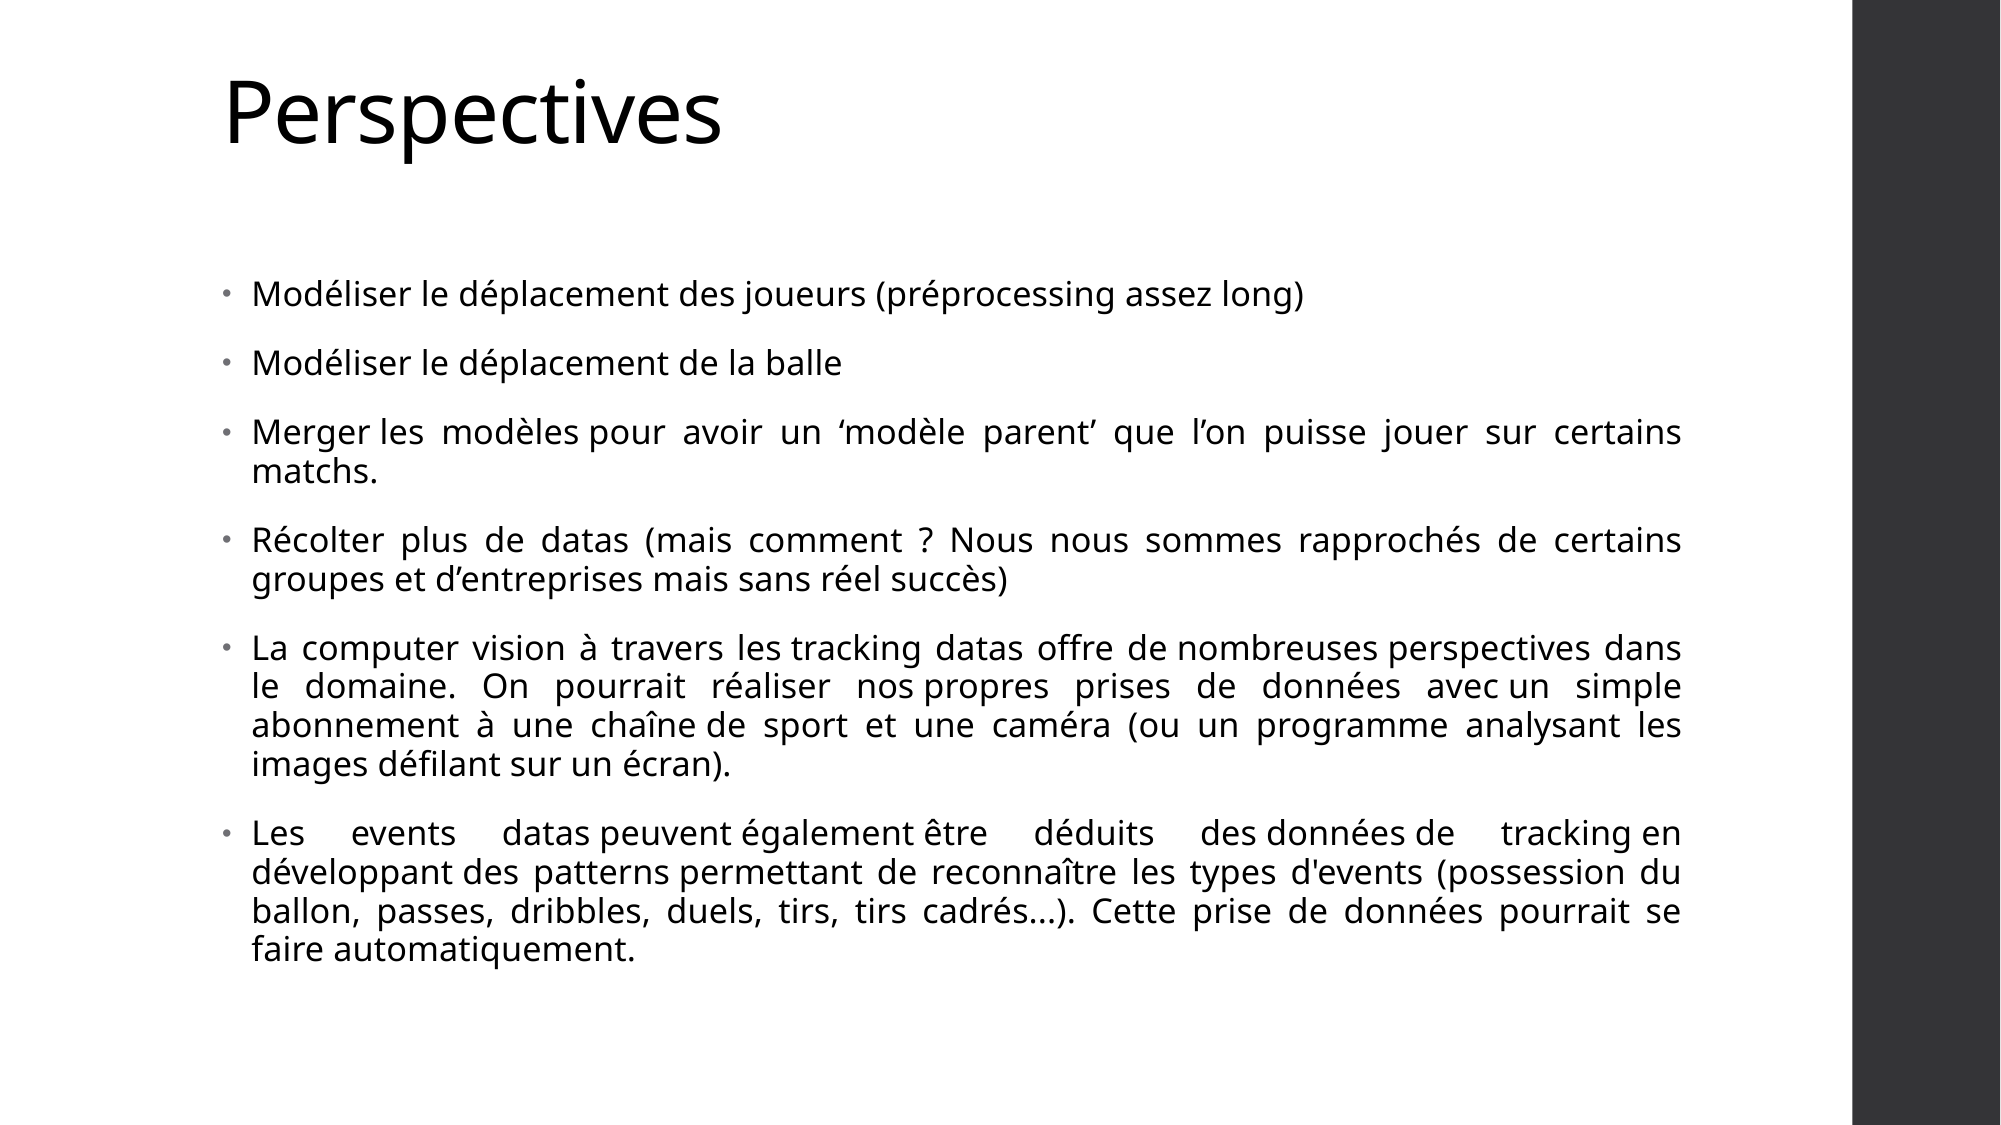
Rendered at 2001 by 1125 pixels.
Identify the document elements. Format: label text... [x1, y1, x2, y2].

title Perspectives [206, 60, 1797, 170]
list Modéliser le déplacement des joueurs (préprocessing assez long) Modéliser le déplacement de la balle Merger les modèles pour avoir un ‘modèle parent’ que l’on puisse jouer sur certains matchs. Récolter plus de datas (mais comment ? Nous nous sommes rapprochés de certains groupes et d’entreprises mais sans réel succès) La computer vision à travers les tracking datas offre de nombreuses perspectives dans le domaine. On pourrait réaliser nos propres prises de données avec un simple abonnement à une chaîne de sport et une caméra (ou un programme analysant les images défilant sur un écran). Les events datas peuvent également être déduits des données de tracking en développant des patterns permettant de reconnaître les types d'events (possession du ballon, passes, dribbles, duels, tirs, tirs cadrés...). Cette prise de données pourrait se faire automatiquement. [206, 267, 1699, 982]
